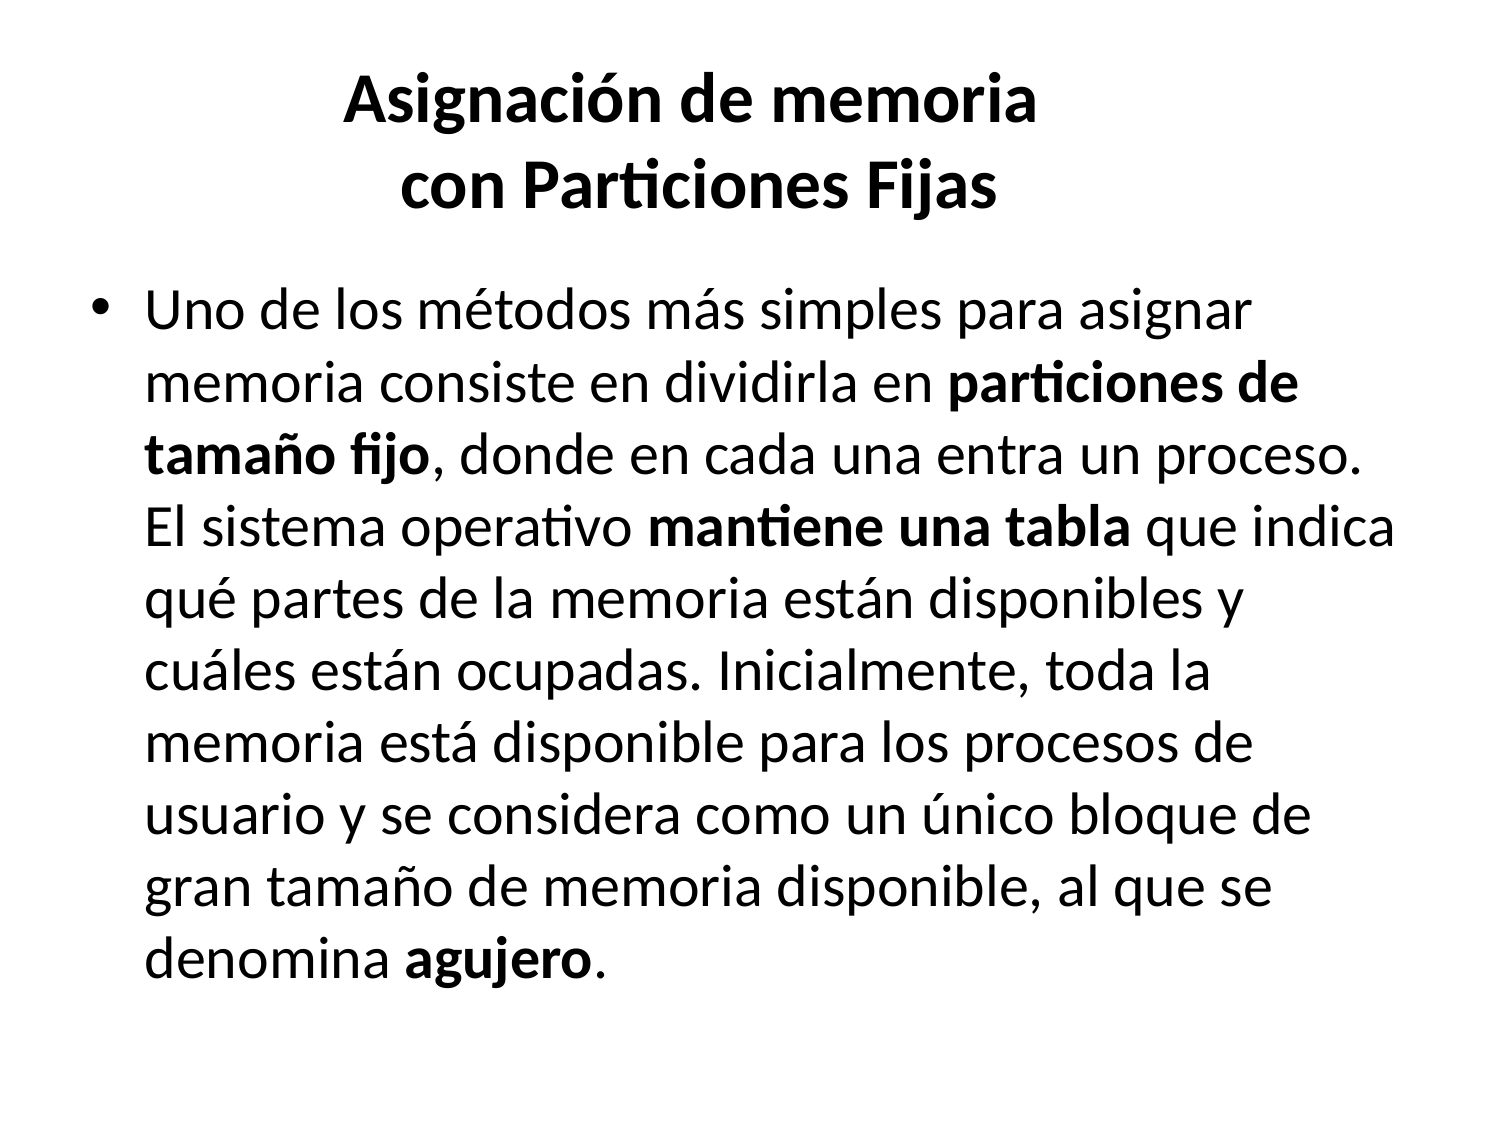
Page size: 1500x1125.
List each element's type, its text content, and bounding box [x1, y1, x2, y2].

title Asignación de memoria con Particiones Fijas [0, 42, 1418, 231]
list Uno de los métodos más simples para asignar memoria consiste en dividirla en particiones de tamaño fijo, donde en cada una entra un proceso. El sistema operativo mantiene una tabla que indica qué partes de la memoria están disponibles y cuáles están ocupadas. Inicialmente, toda la memoria está disponible para los procesos de usuario y se considera como un único bloque de gran tamaño de memoria disponible, al que se denomina agujero. [75, 262, 1425, 1005]
